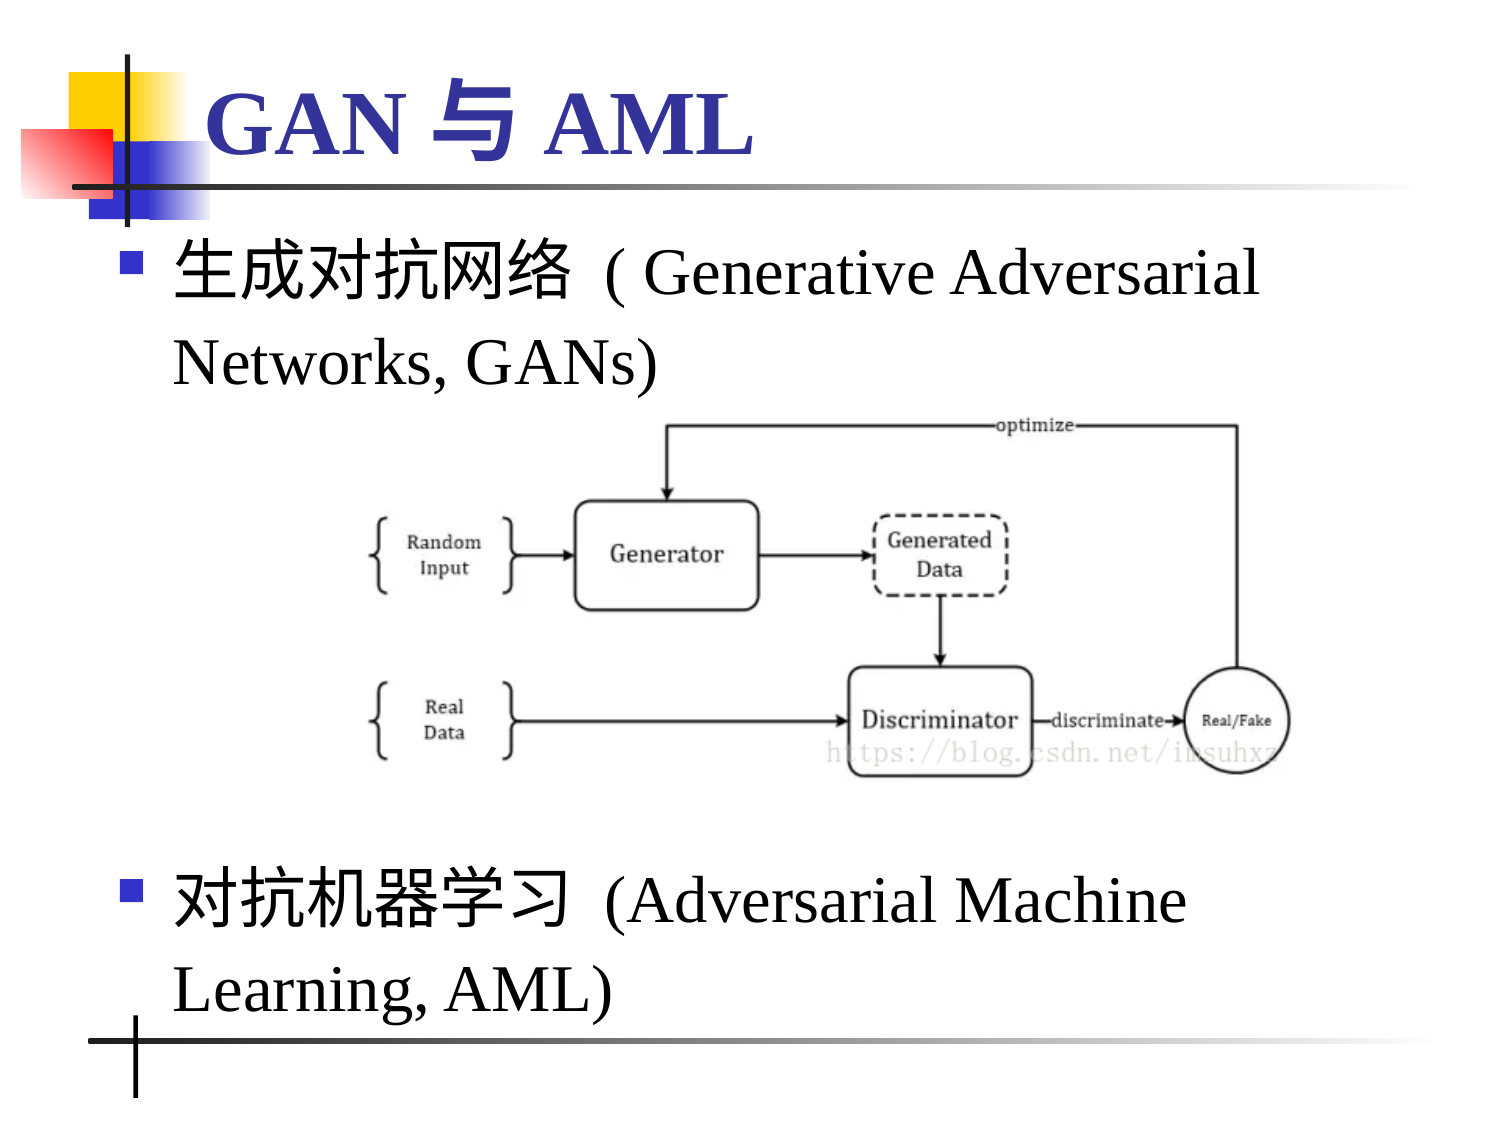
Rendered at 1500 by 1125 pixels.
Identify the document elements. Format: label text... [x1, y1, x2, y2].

title GAN与AML [188, 23, 1468, 181]
picture [358, 411, 1297, 784]
list 生成对抗网络 ( Generative Adversarial Networks, GANs) 对抗机器学习 (Adversarial Machine Learning, AML) [101, 210, 1377, 1028]
